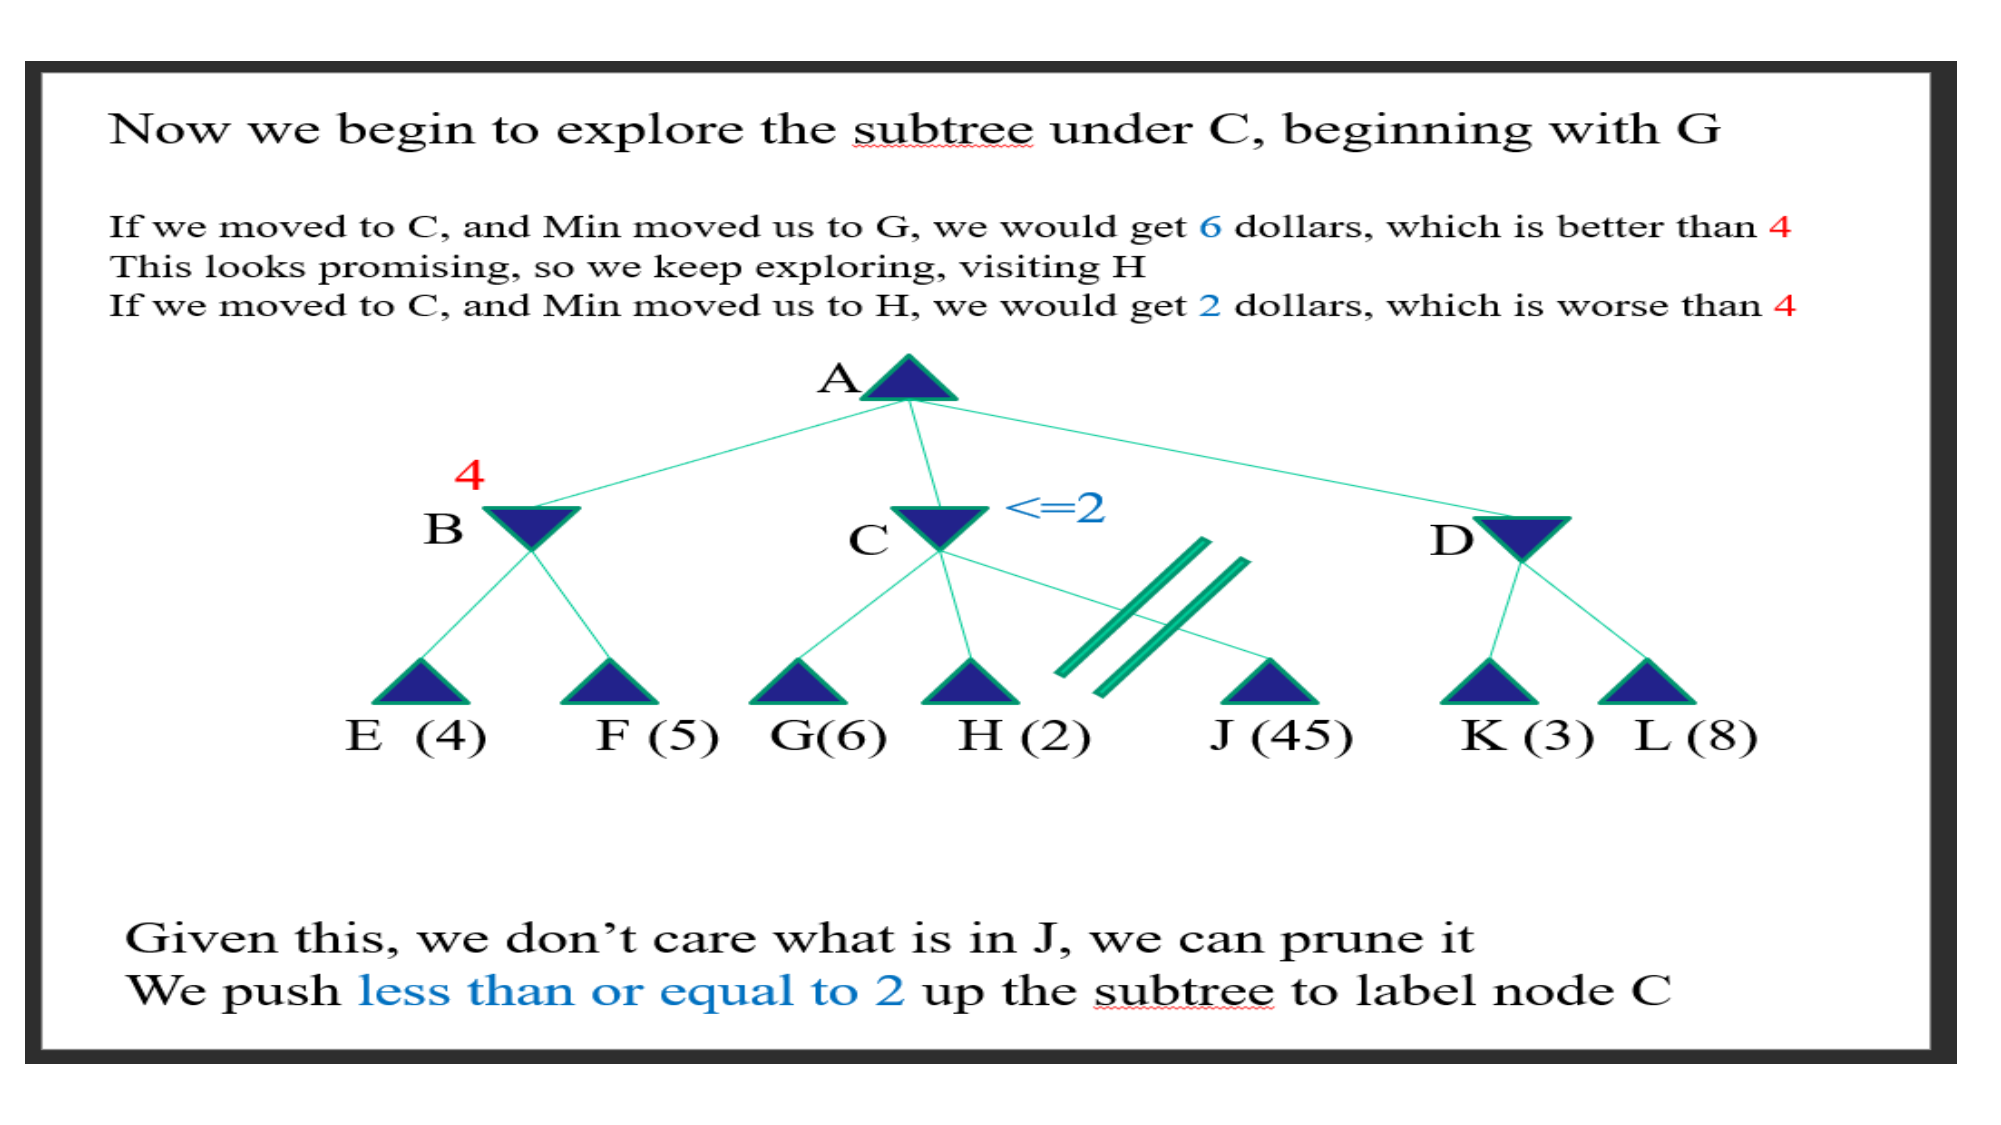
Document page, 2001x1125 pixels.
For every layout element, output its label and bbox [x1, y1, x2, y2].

picture [25, 61, 1957, 1064]
